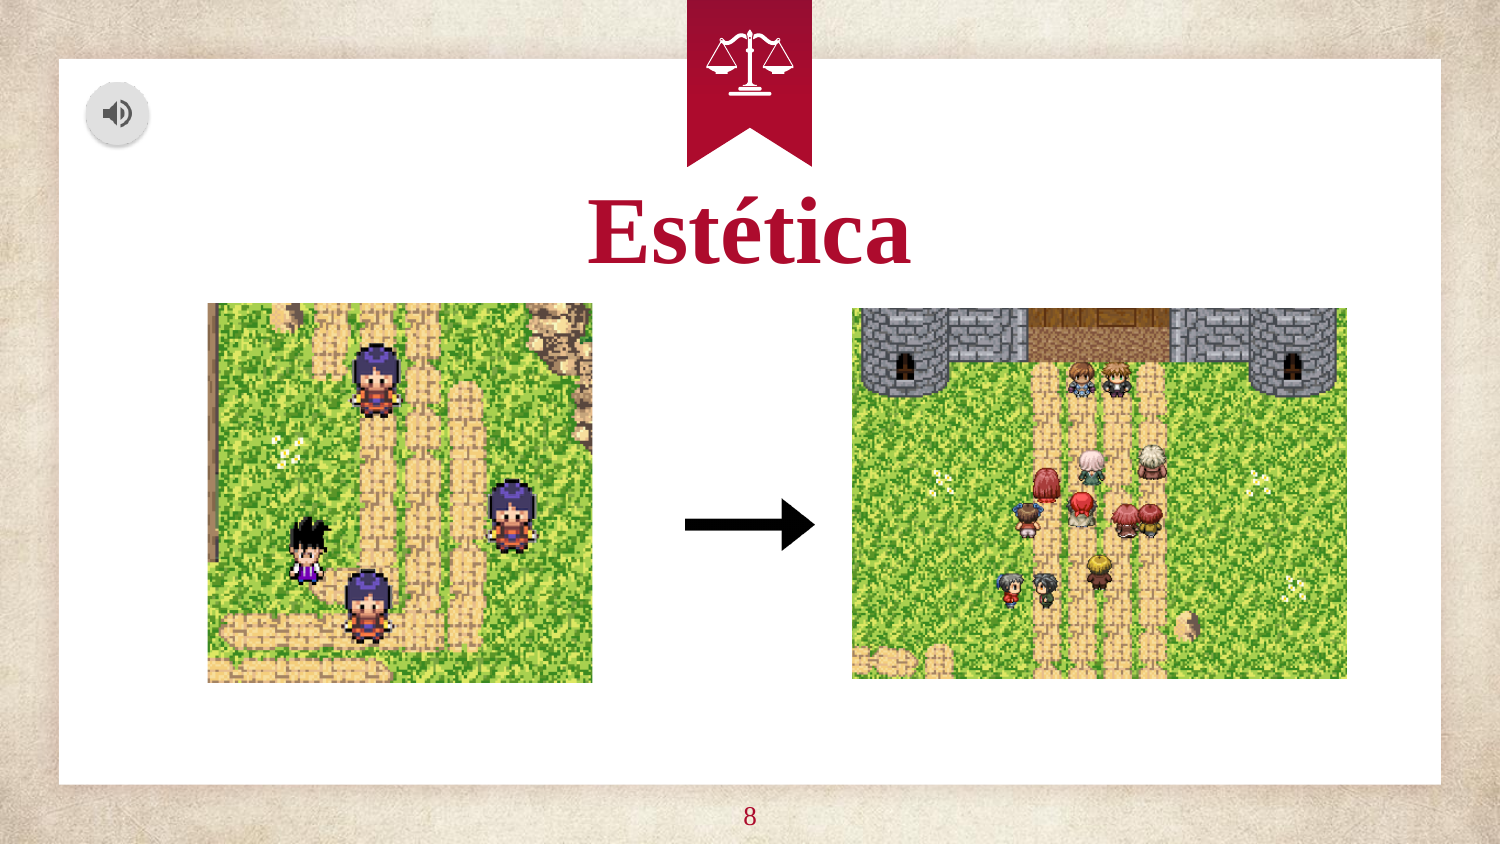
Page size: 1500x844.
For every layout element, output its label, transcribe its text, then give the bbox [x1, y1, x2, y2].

picture [79, 75, 155, 151]
picture [0, 0, 687, 844]
picture [813, 0, 1500, 844]
picture [685, 497, 815, 551]
title Estética [59, 150, 1441, 283]
picture [851, 308, 1348, 679]
slide_number ‹#› [666, 784, 834, 844]
picture [207, 303, 593, 683]
